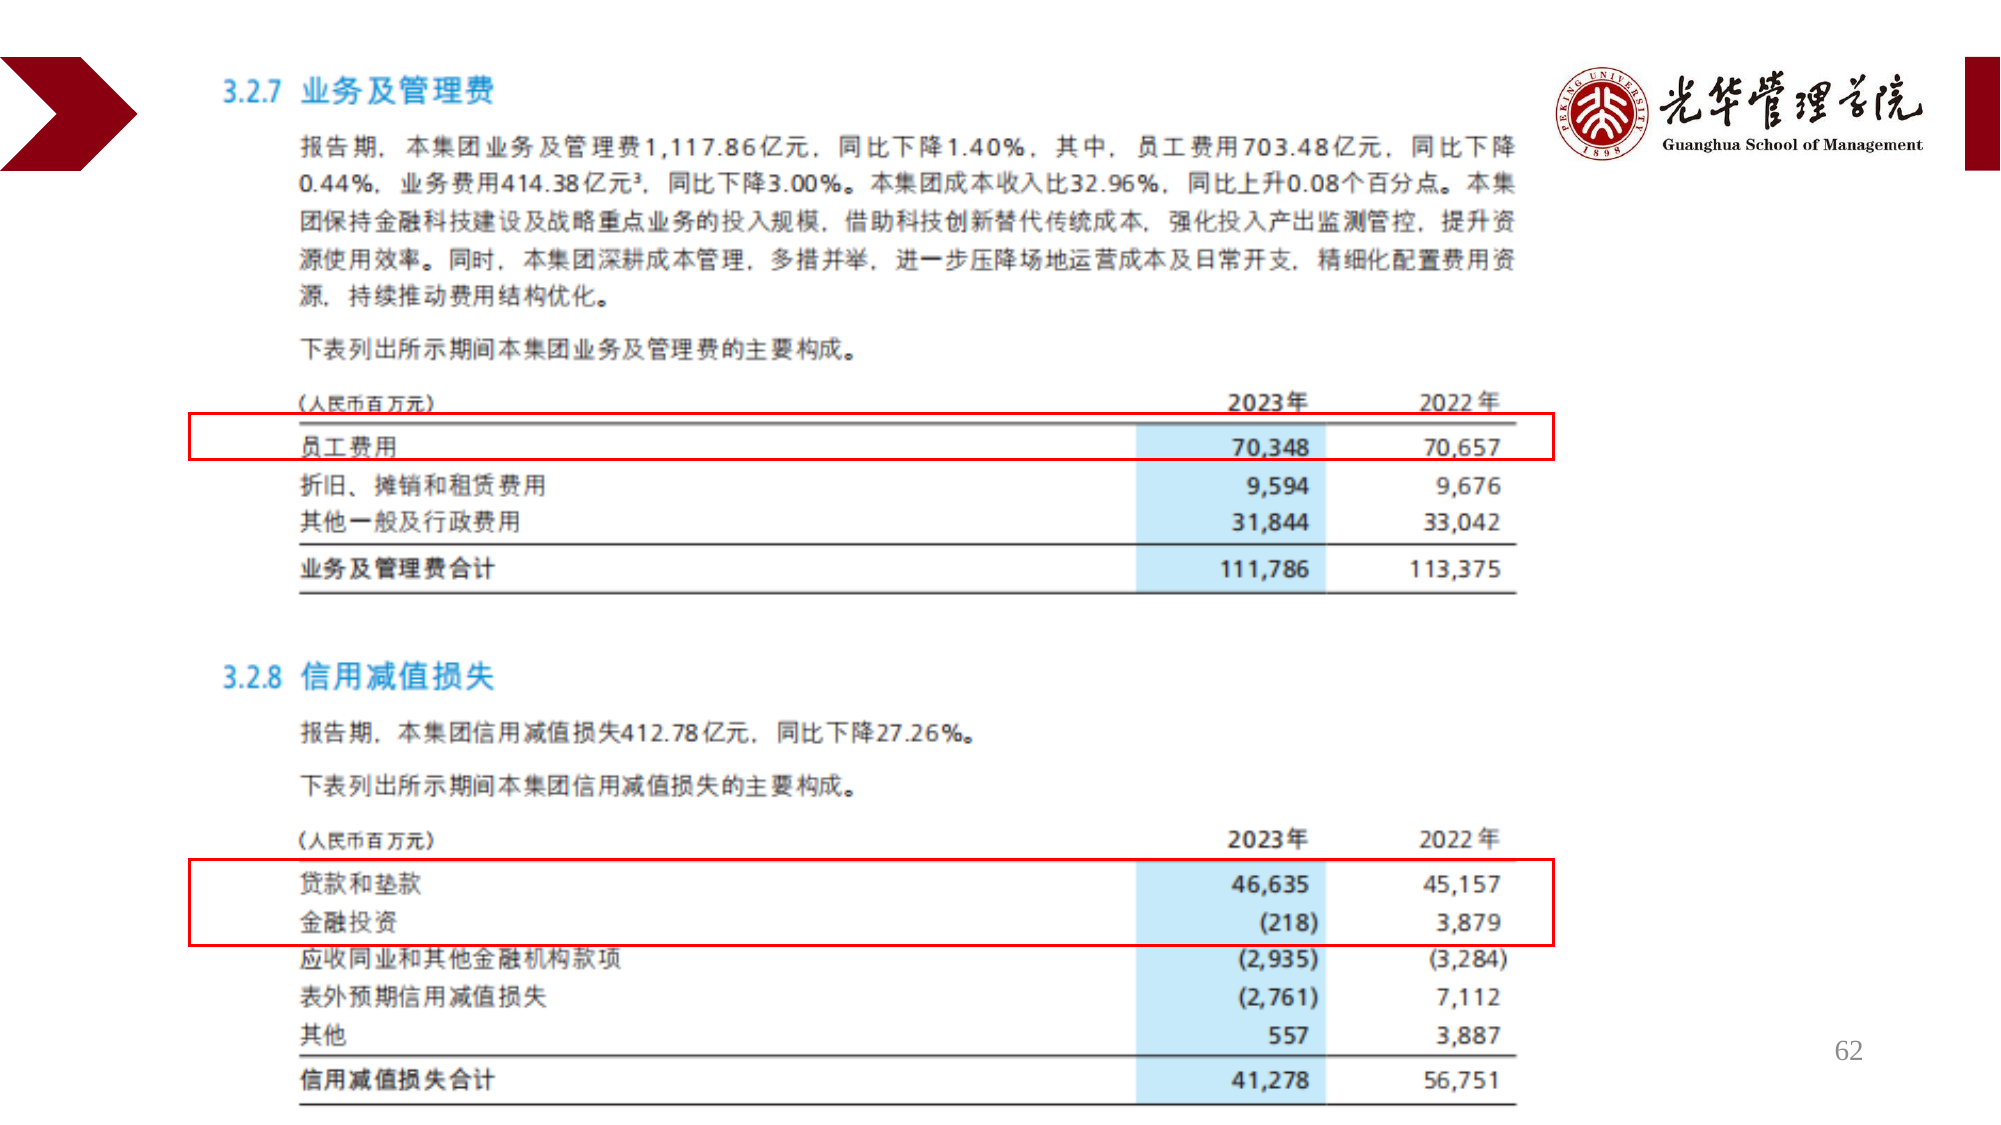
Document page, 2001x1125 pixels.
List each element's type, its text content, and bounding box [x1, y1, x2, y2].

picture [189, 27, 1965, 1122]
slide_number 62 [1554, 1018, 1880, 1079]
